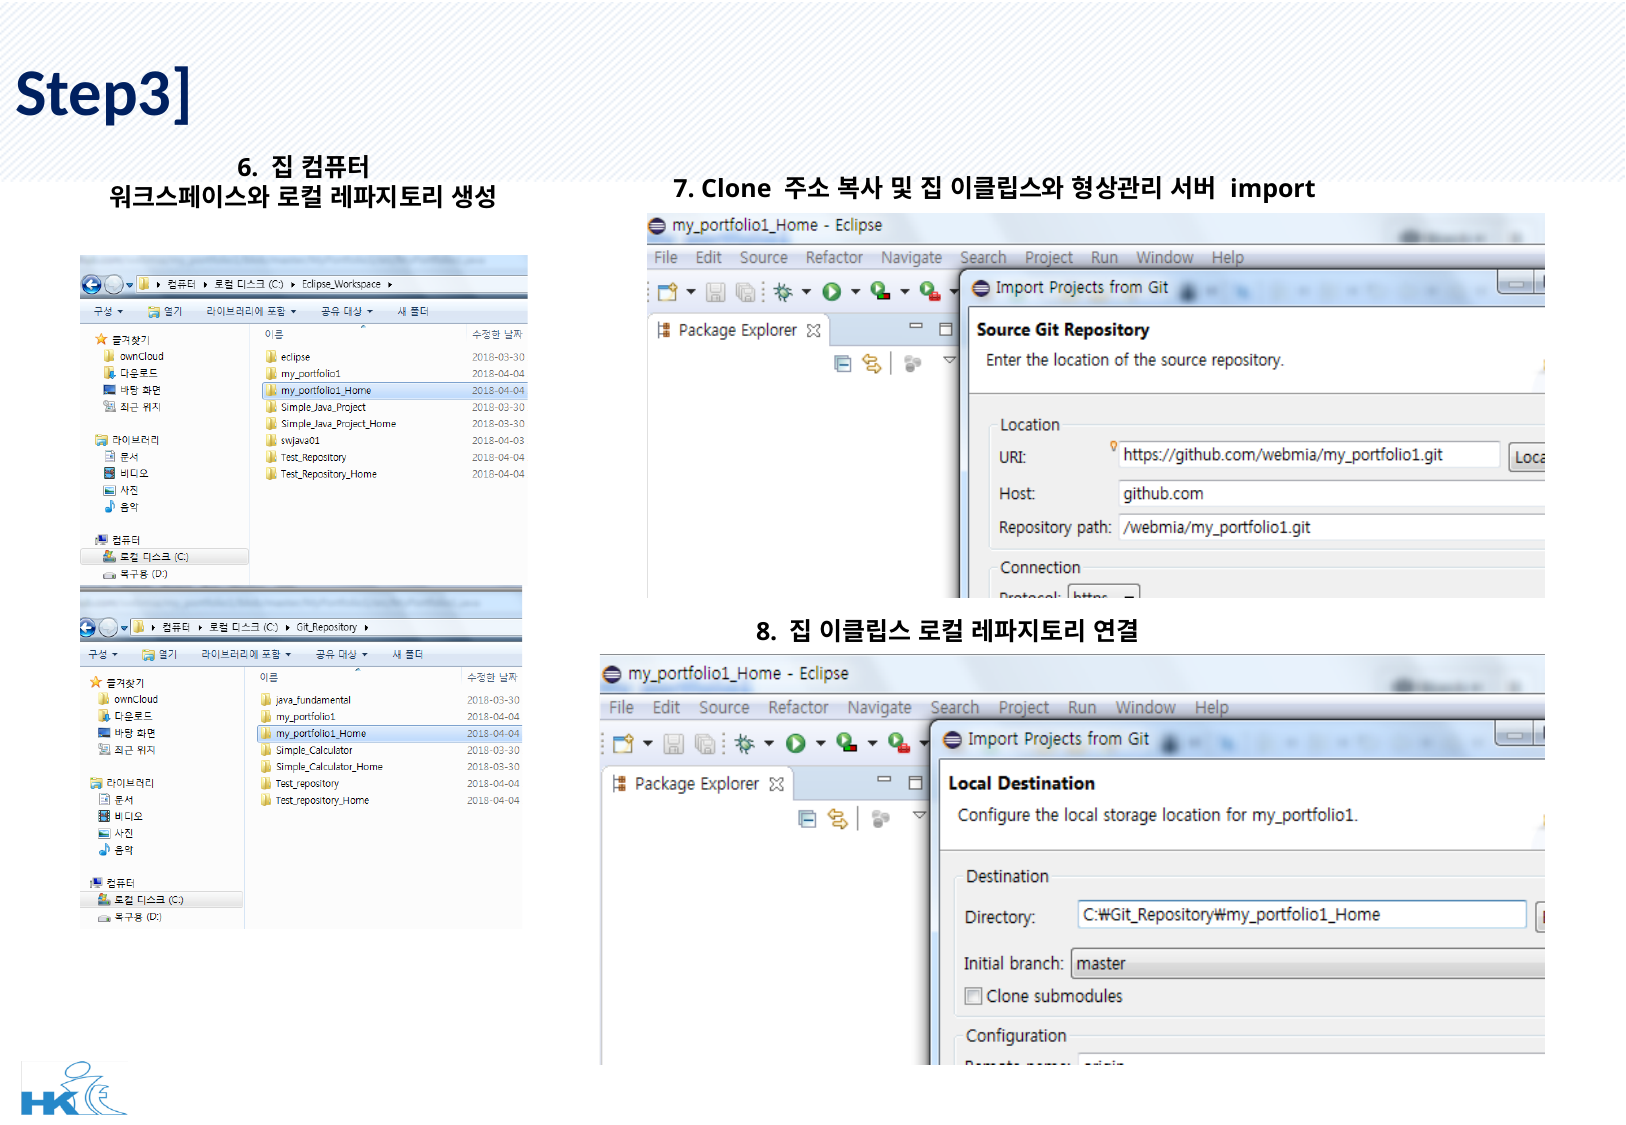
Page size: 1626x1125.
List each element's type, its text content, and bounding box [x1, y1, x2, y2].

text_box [79, 255, 528, 929]
picture [646, 213, 1546, 599]
text_box 7. Clone 주소 복사 및 집 이클립스와 형상관리 서버 import [664, 163, 1325, 206]
text_box 6. 집 컴퓨터 워크스페이스와 로컬 레파지토리 생성 [100, 143, 507, 220]
text_box 8. 집 이클립스 로컬 레파지토리 연결 [747, 607, 1149, 647]
picture [599, 653, 1546, 1065]
title Step3] [0, 0, 1625, 182]
picture [21, 1061, 128, 1115]
